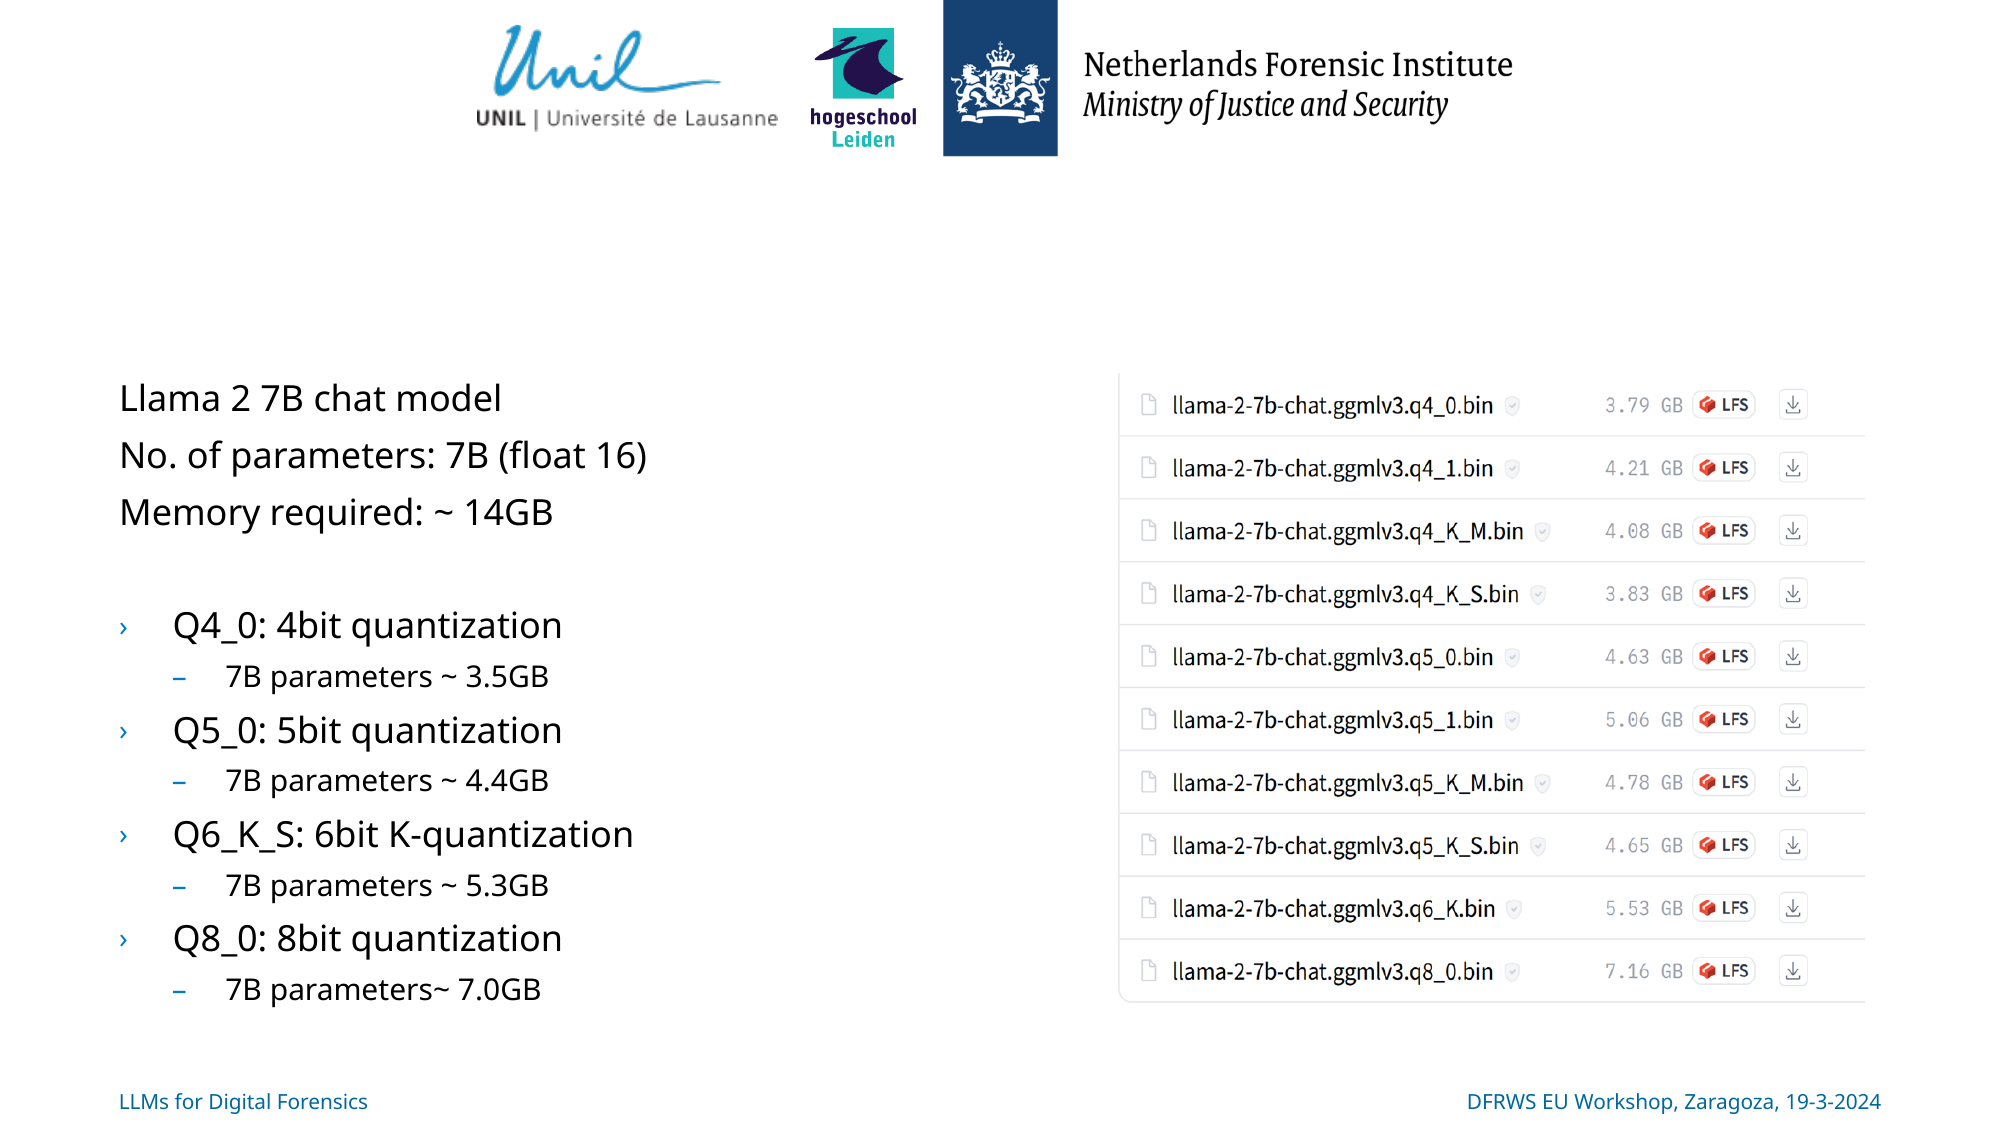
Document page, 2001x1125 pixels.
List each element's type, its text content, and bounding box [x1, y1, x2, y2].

list Llama 2 7B chat model No. of parameters: 7B (float 16) Memory required: ~ 14GB Q4_0: 4bit quantization 7B parameters ~ 3.5GB Q5_0: 5bit quantization 7B parameters ~ 4.4GB Q6_K_S: 6bit K-quantization 7B parameters ~ 5.3GB Q8_0: 8bit quantization 7B parameters~ 7.0GB [104, 373, 962, 1021]
footer LLMs for Digital Forensics [104, 1081, 1067, 1125]
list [1106, 373, 1865, 1021]
picture [0, 0, 2001, 228]
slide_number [1172, 1081, 1896, 1125]
